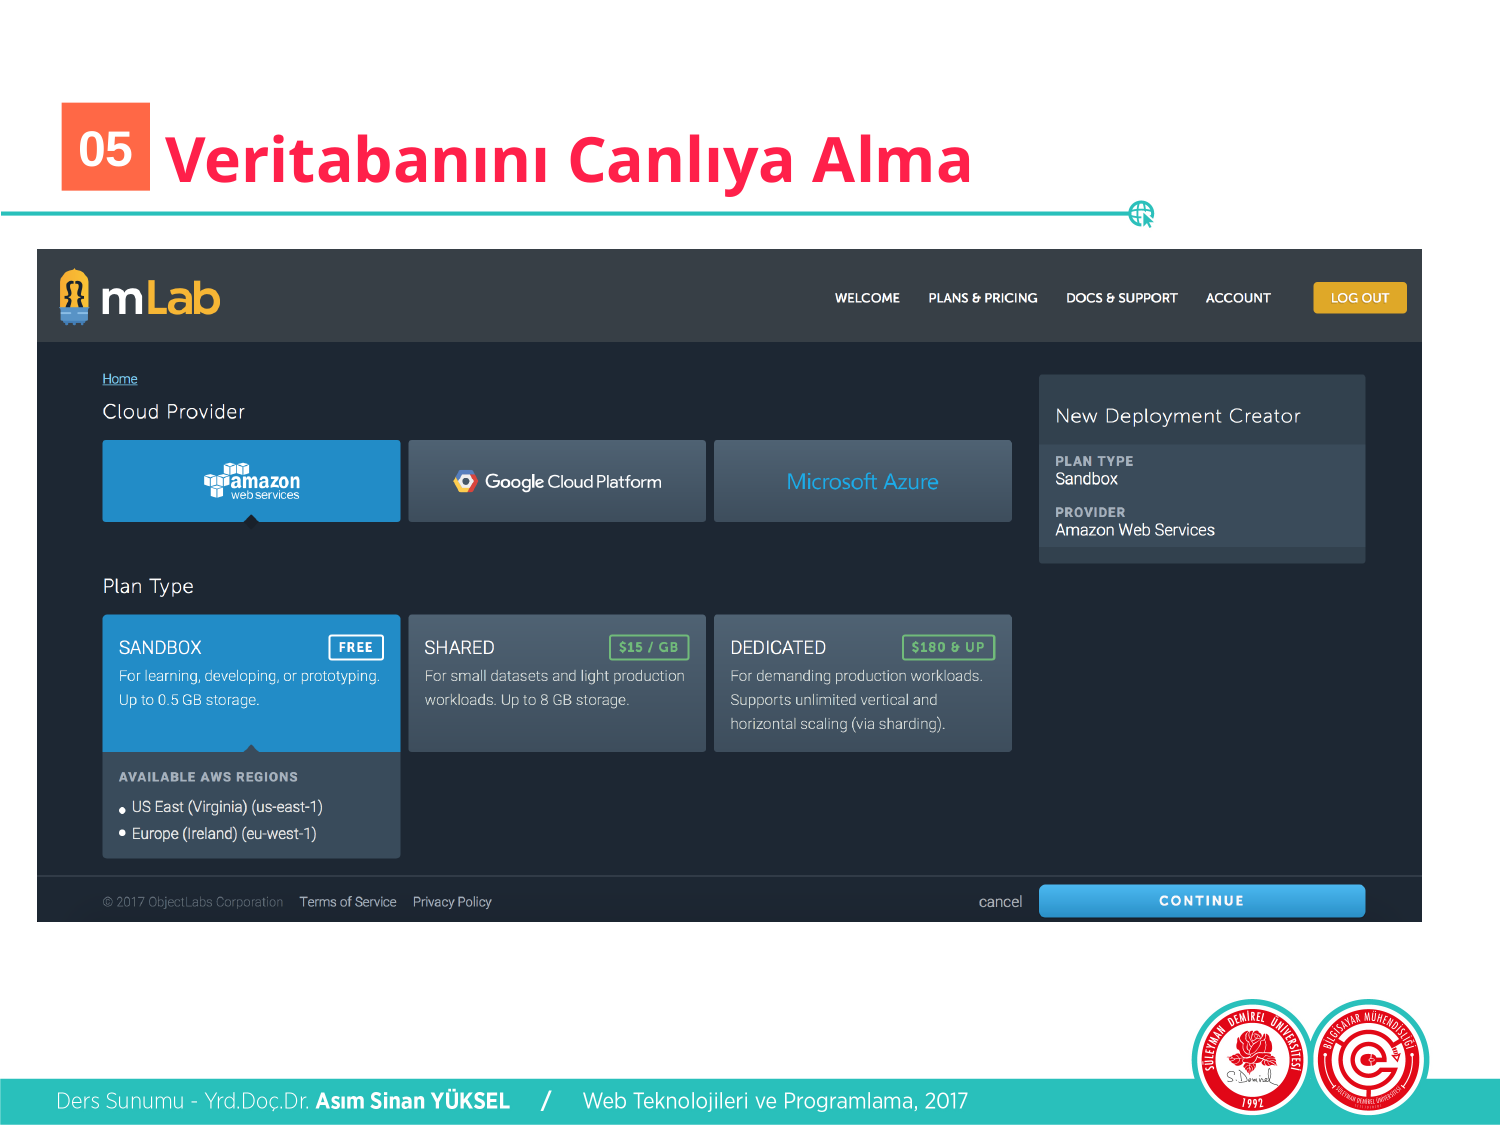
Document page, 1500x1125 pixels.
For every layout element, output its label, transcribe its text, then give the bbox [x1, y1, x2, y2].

title Veritabanını Canlıya Alma [150, 112, 1150, 203]
picture [0, 0, 1500, 1125]
text_box 05 [61, 102, 150, 191]
